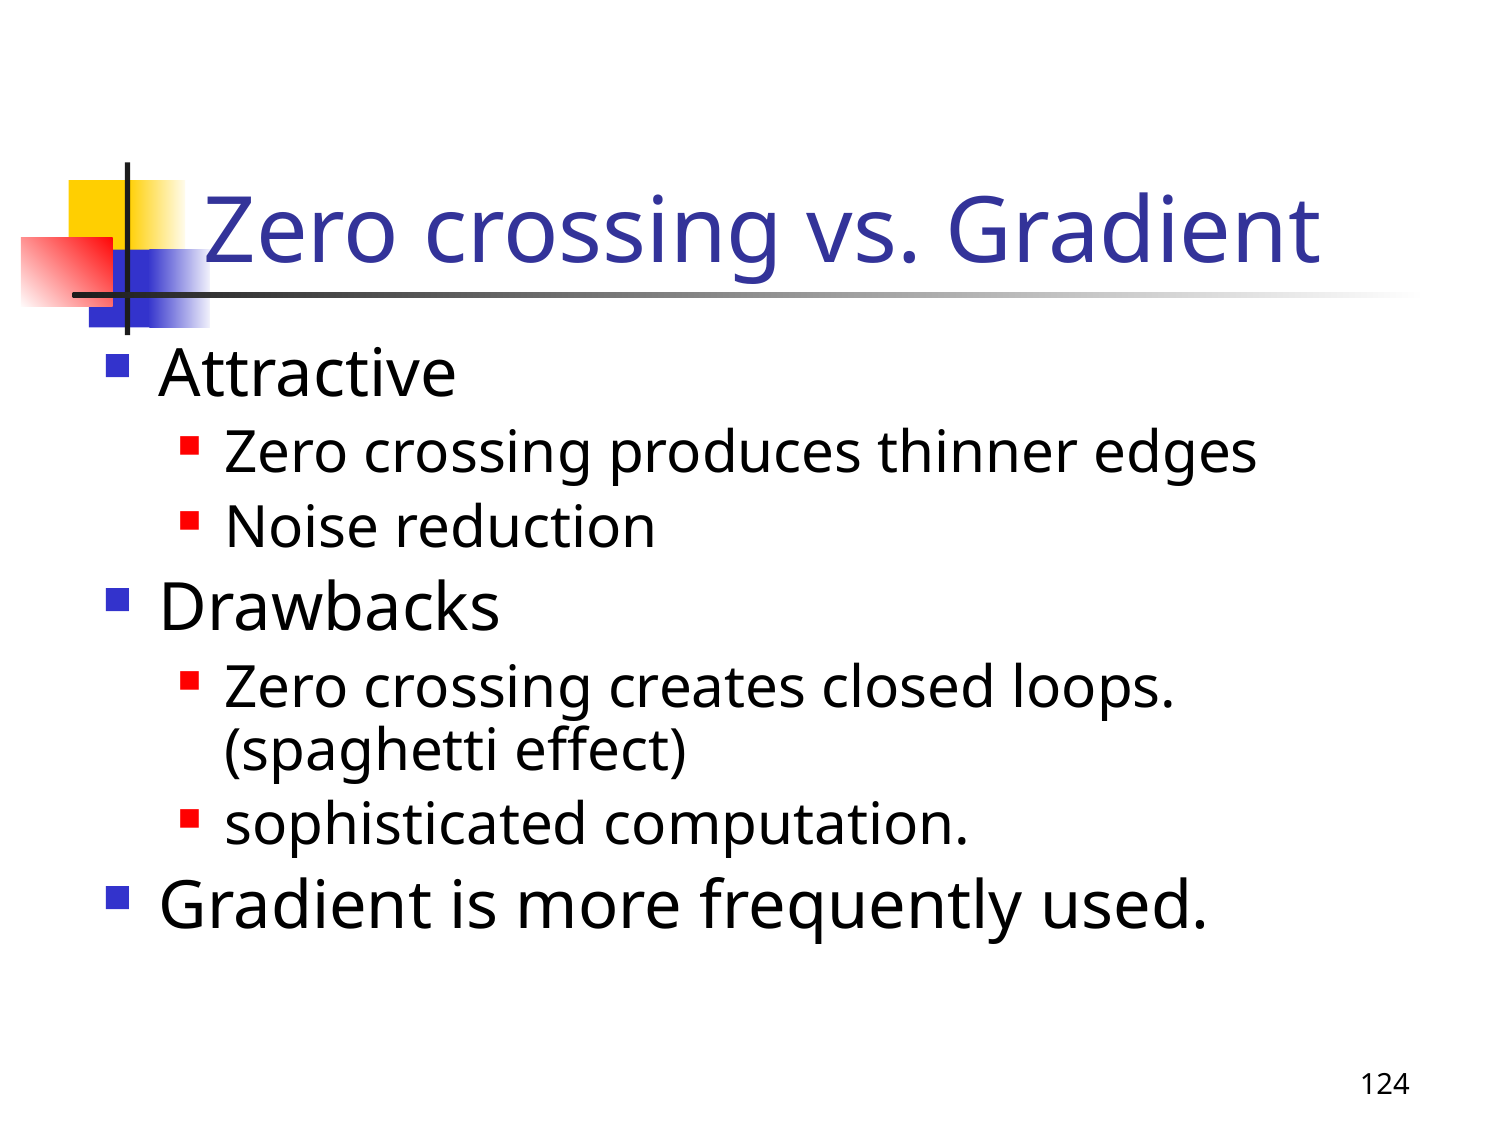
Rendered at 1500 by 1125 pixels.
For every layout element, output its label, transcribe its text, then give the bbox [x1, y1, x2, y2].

title Zero crossing vs. Gradient [188, 101, 1468, 289]
slide_number 124 [1112, 1037, 1426, 1113]
list Attractive Zero crossing produces thinner edges Noise reduction Drawbacks Zero crossing creates closed loops. (spaghetti effect) sophisticated computation. Gradient is more frequently used. [87, 331, 1469, 1006]
